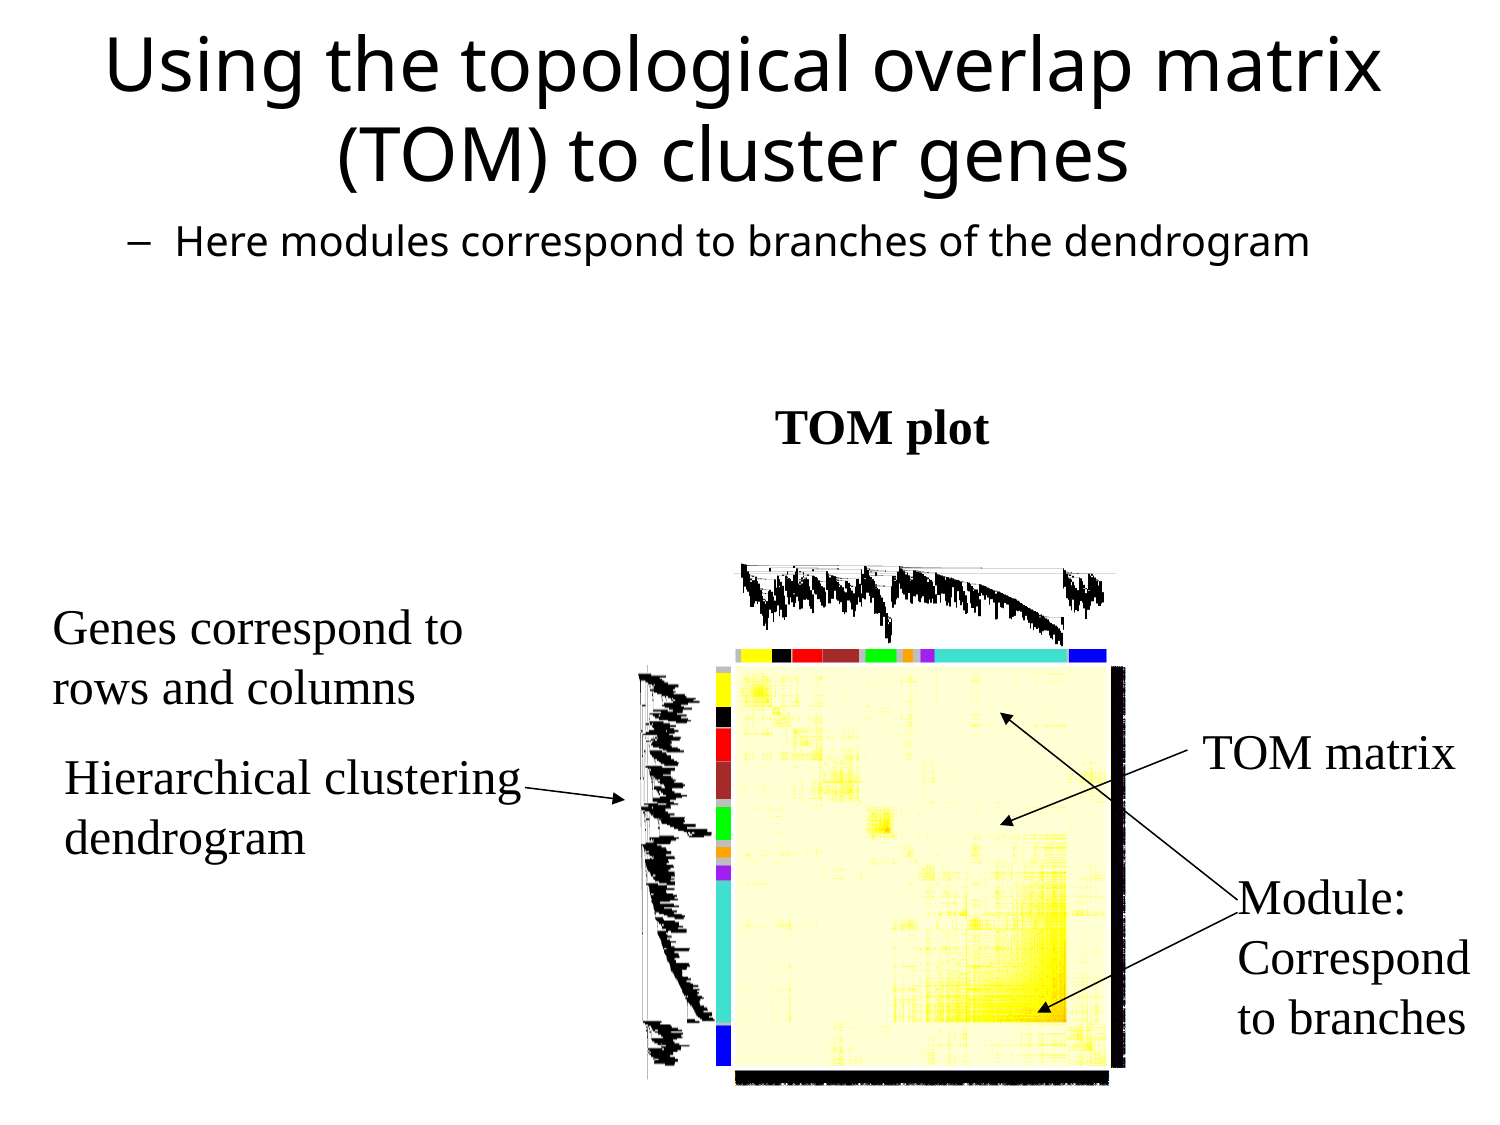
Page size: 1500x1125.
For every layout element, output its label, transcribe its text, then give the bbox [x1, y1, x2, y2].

text_box TOM plot [760, 387, 1005, 463]
text_box Genes correspond to rows and columns [37, 587, 588, 723]
list Here modules correspond to branches of the dendrogram [37, 212, 1450, 838]
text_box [637, 562, 1151, 1112]
text_box Module: Correspond to branches [1222, 856, 1499, 1052]
title Using the topological overlap matrix (TOM) to cluster genes [75, 0, 1413, 212]
text_box [524, 787, 625, 805]
text_box TOM matrix [1187, 712, 1472, 788]
text_box Hierarchical clustering dendrogram [49, 737, 550, 873]
